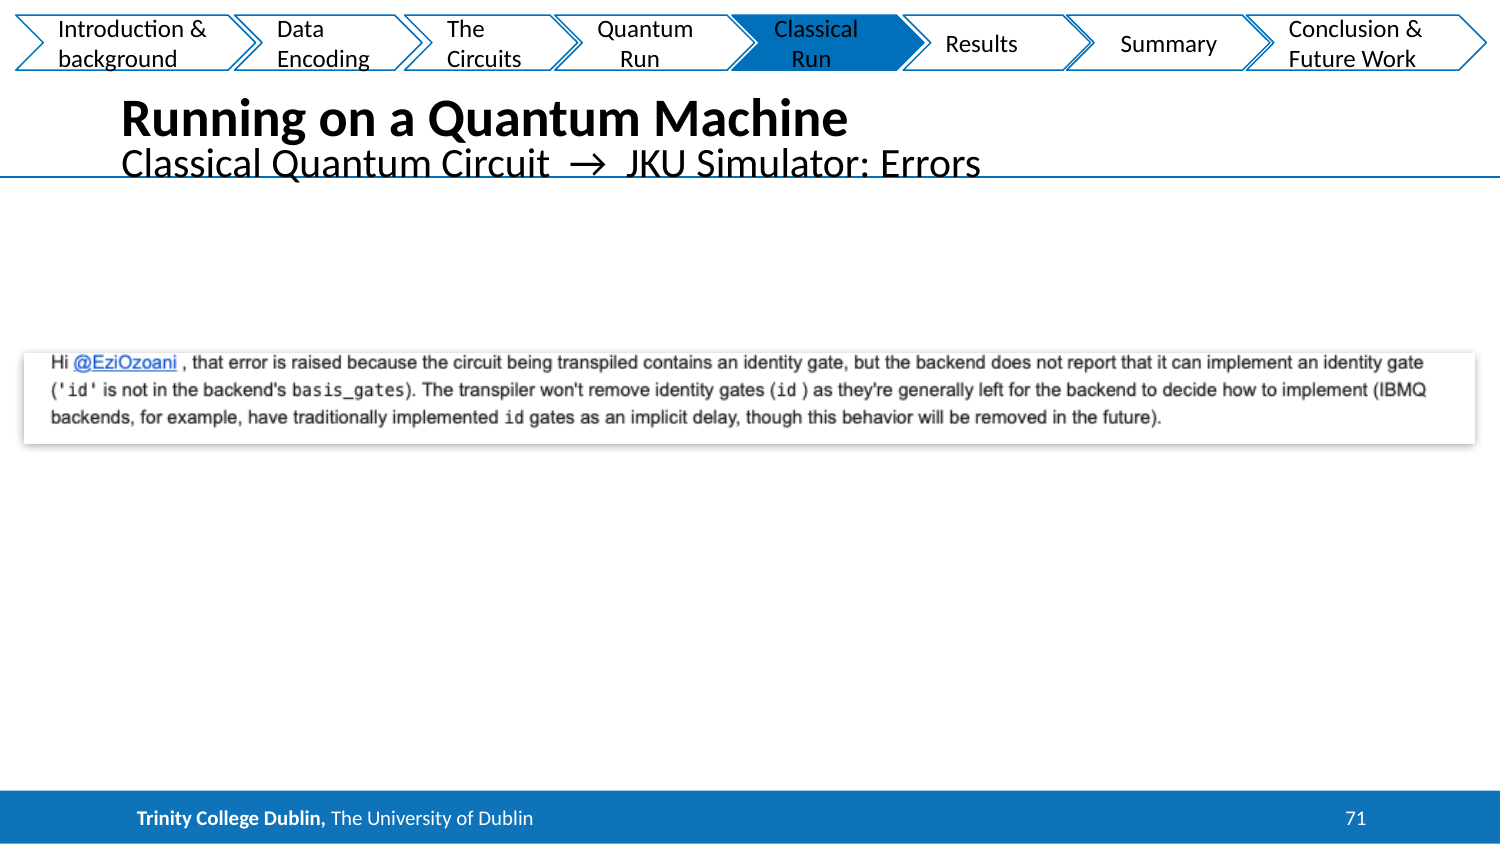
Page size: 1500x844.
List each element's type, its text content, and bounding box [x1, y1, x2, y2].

text_box Summary [1066, 15, 1270, 71]
text_box Results [903, 15, 1091, 71]
list Classical Quantum Circuit → JKU Simulator: Errors [121, 135, 1366, 187]
text_box The Circuits [404, 15, 578, 71]
text_box Introduction & background [15, 15, 256, 71]
title Running on a Quantum Machine [108, 78, 1352, 148]
picture [24, 353, 1476, 444]
text_box Classical Run [731, 15, 924, 71]
text_box Data Encoding [234, 15, 423, 71]
text_box Conclusion & Future Work [1246, 15, 1487, 71]
text_box Quantum Run [554, 15, 755, 71]
